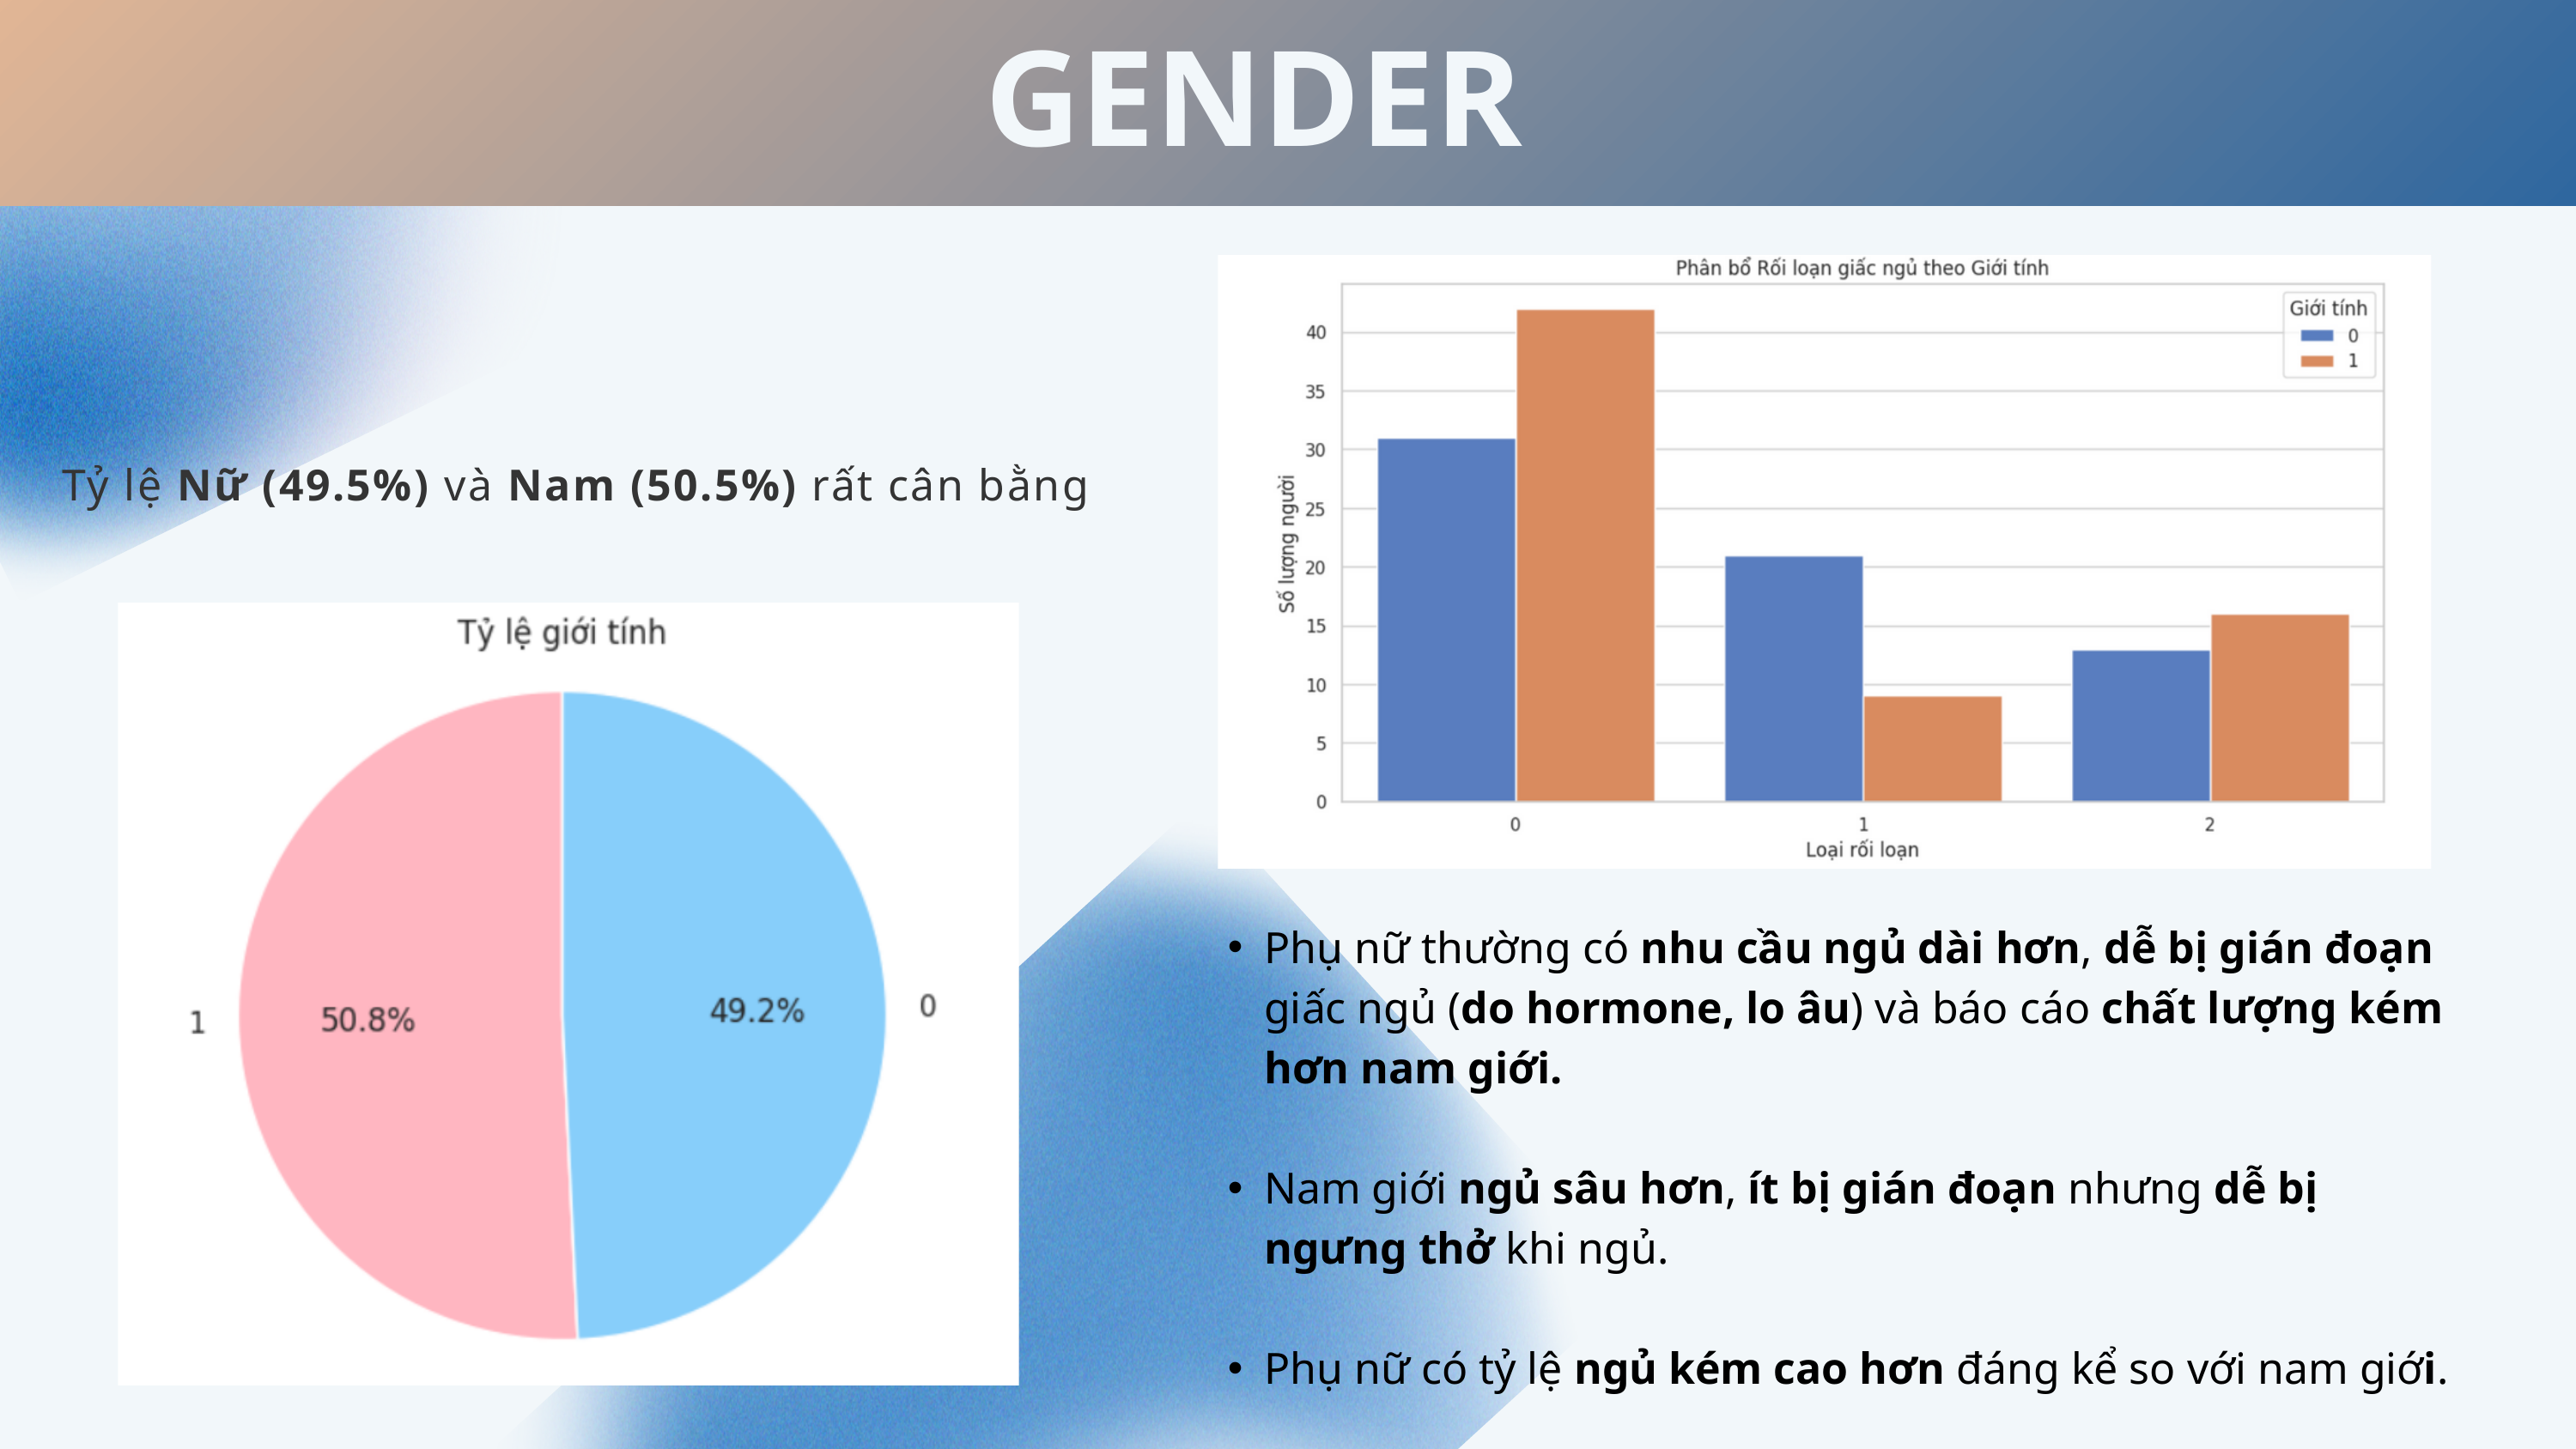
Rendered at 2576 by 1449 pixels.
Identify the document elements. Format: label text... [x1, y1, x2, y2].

text_box [0, 206, 831, 603]
text_box GENDER [985, 44, 1156, 173]
text_box Tỷ lệ Nữ (49.5%) và Nam (50.5%) rất cân bằng [62, 449, 1156, 510]
text_box GENDER [1387, 44, 1591, 173]
text_box [118, 603, 1019, 1385]
text_box [1387, 255, 2432, 869]
text_box [491, 841, 1519, 1449]
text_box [1159, 0, 1381, 1402]
text_box Phụ nữ thường có nhu cầu ngủ dài hơn, dễ bị gián đoạn giấc ngủ (do hormone, lo âu) và báo cáo chất lượng kém hơn nam giới. Nam giới ngủ sâu hơn, ít bị gián đoạn nhưng dễ bị ngưng thở khi ngủ. Phụ nữ có tỷ lệ ngủ kém cao hơn đáng kể so với nam giới. [1387, 912, 2458, 1393]
